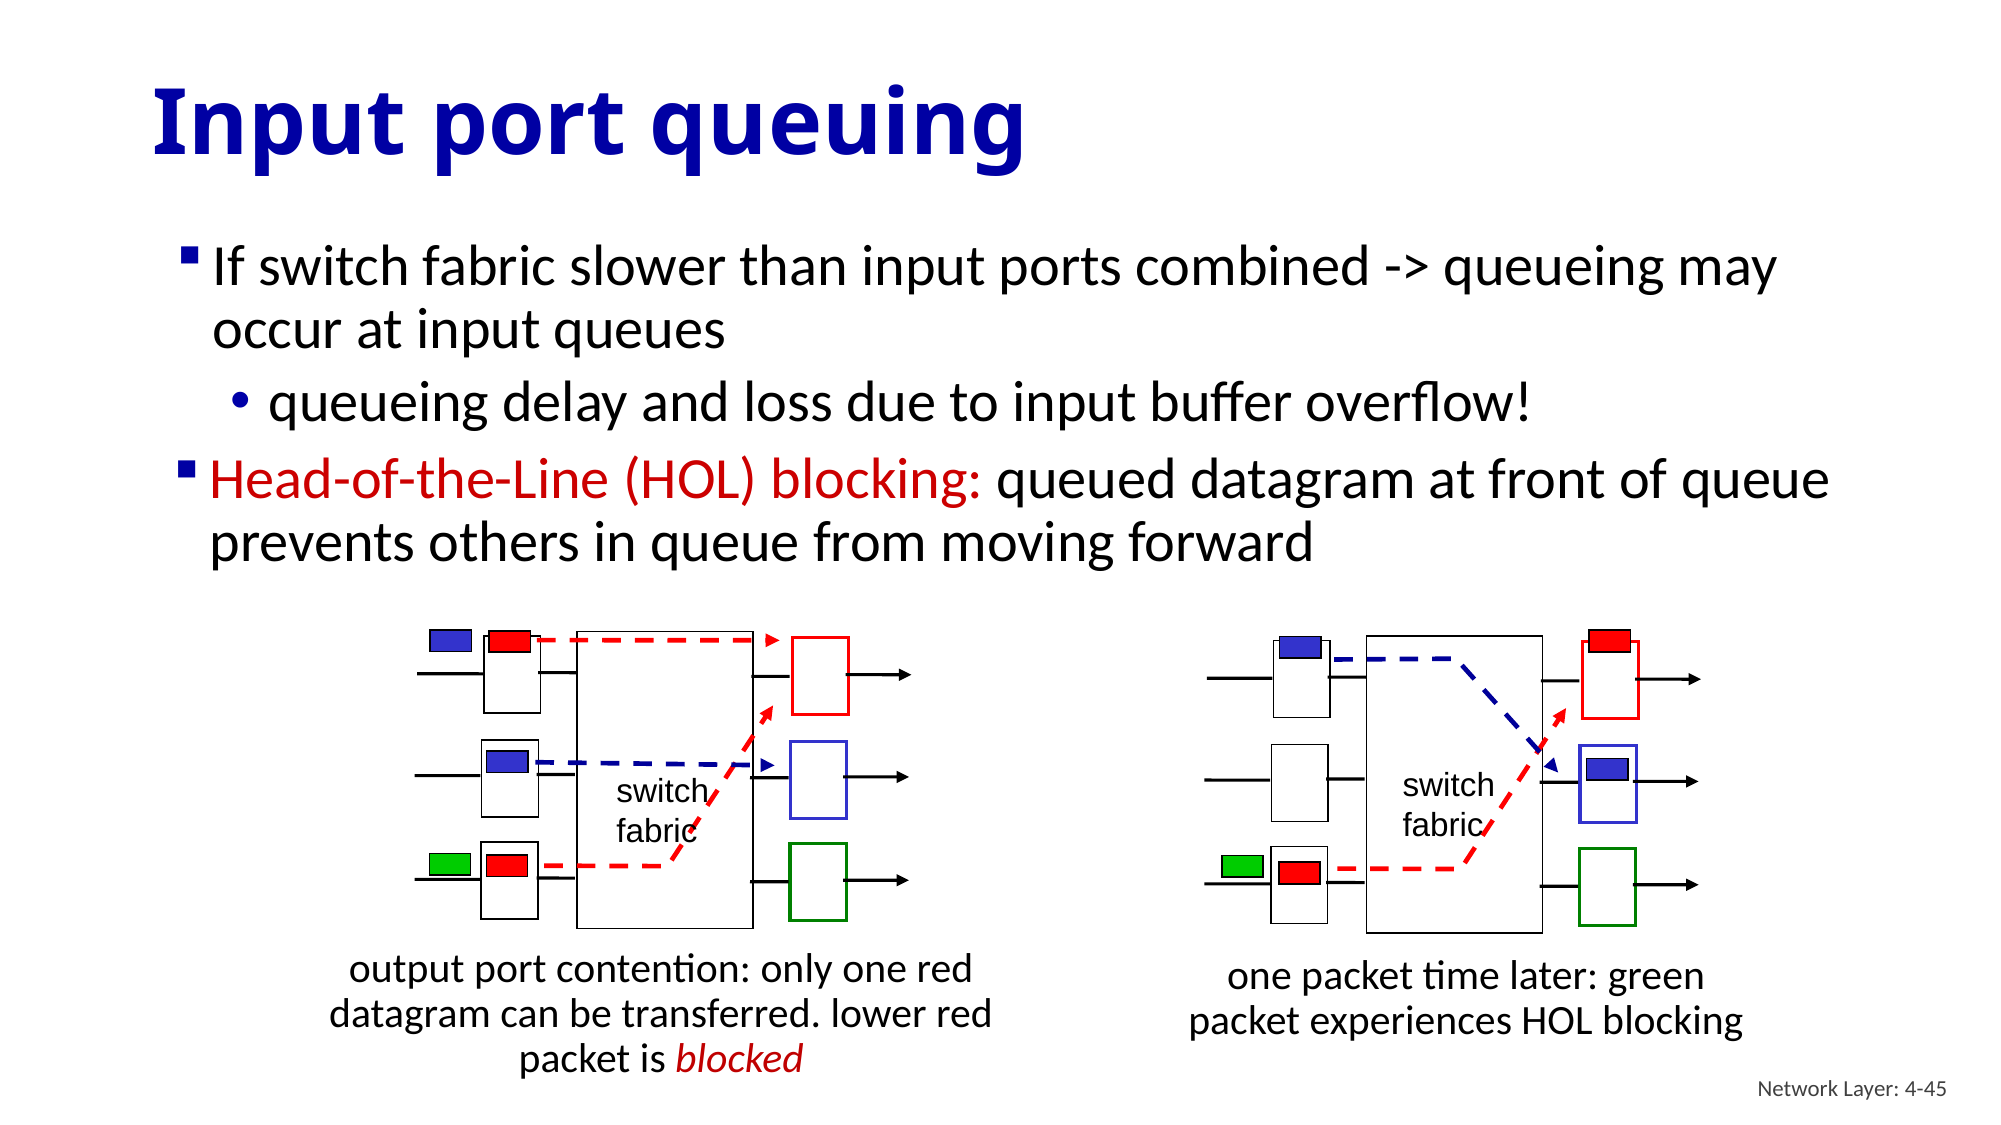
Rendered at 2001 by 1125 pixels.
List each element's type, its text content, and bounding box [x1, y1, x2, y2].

text_box Head-of-the-Line (HOL) blocking: queued datagram at front of queue prevents others in queue from moving forward [136, 441, 1862, 603]
list If switch fabric slower than input ports combined -> queueing may occur at input queues queueing delay and loss due to input buffer overflow! [139, 227, 1865, 450]
title Input port queuing [137, 51, 1863, 198]
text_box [1171, 630, 1761, 1052]
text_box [414, 630, 912, 929]
slide_number Network Layer: 4-45 [1512, 1056, 1963, 1117]
text_box output port contention: only one red datagram can be transferred. lower red packet is blocked [295, 939, 1027, 1090]
